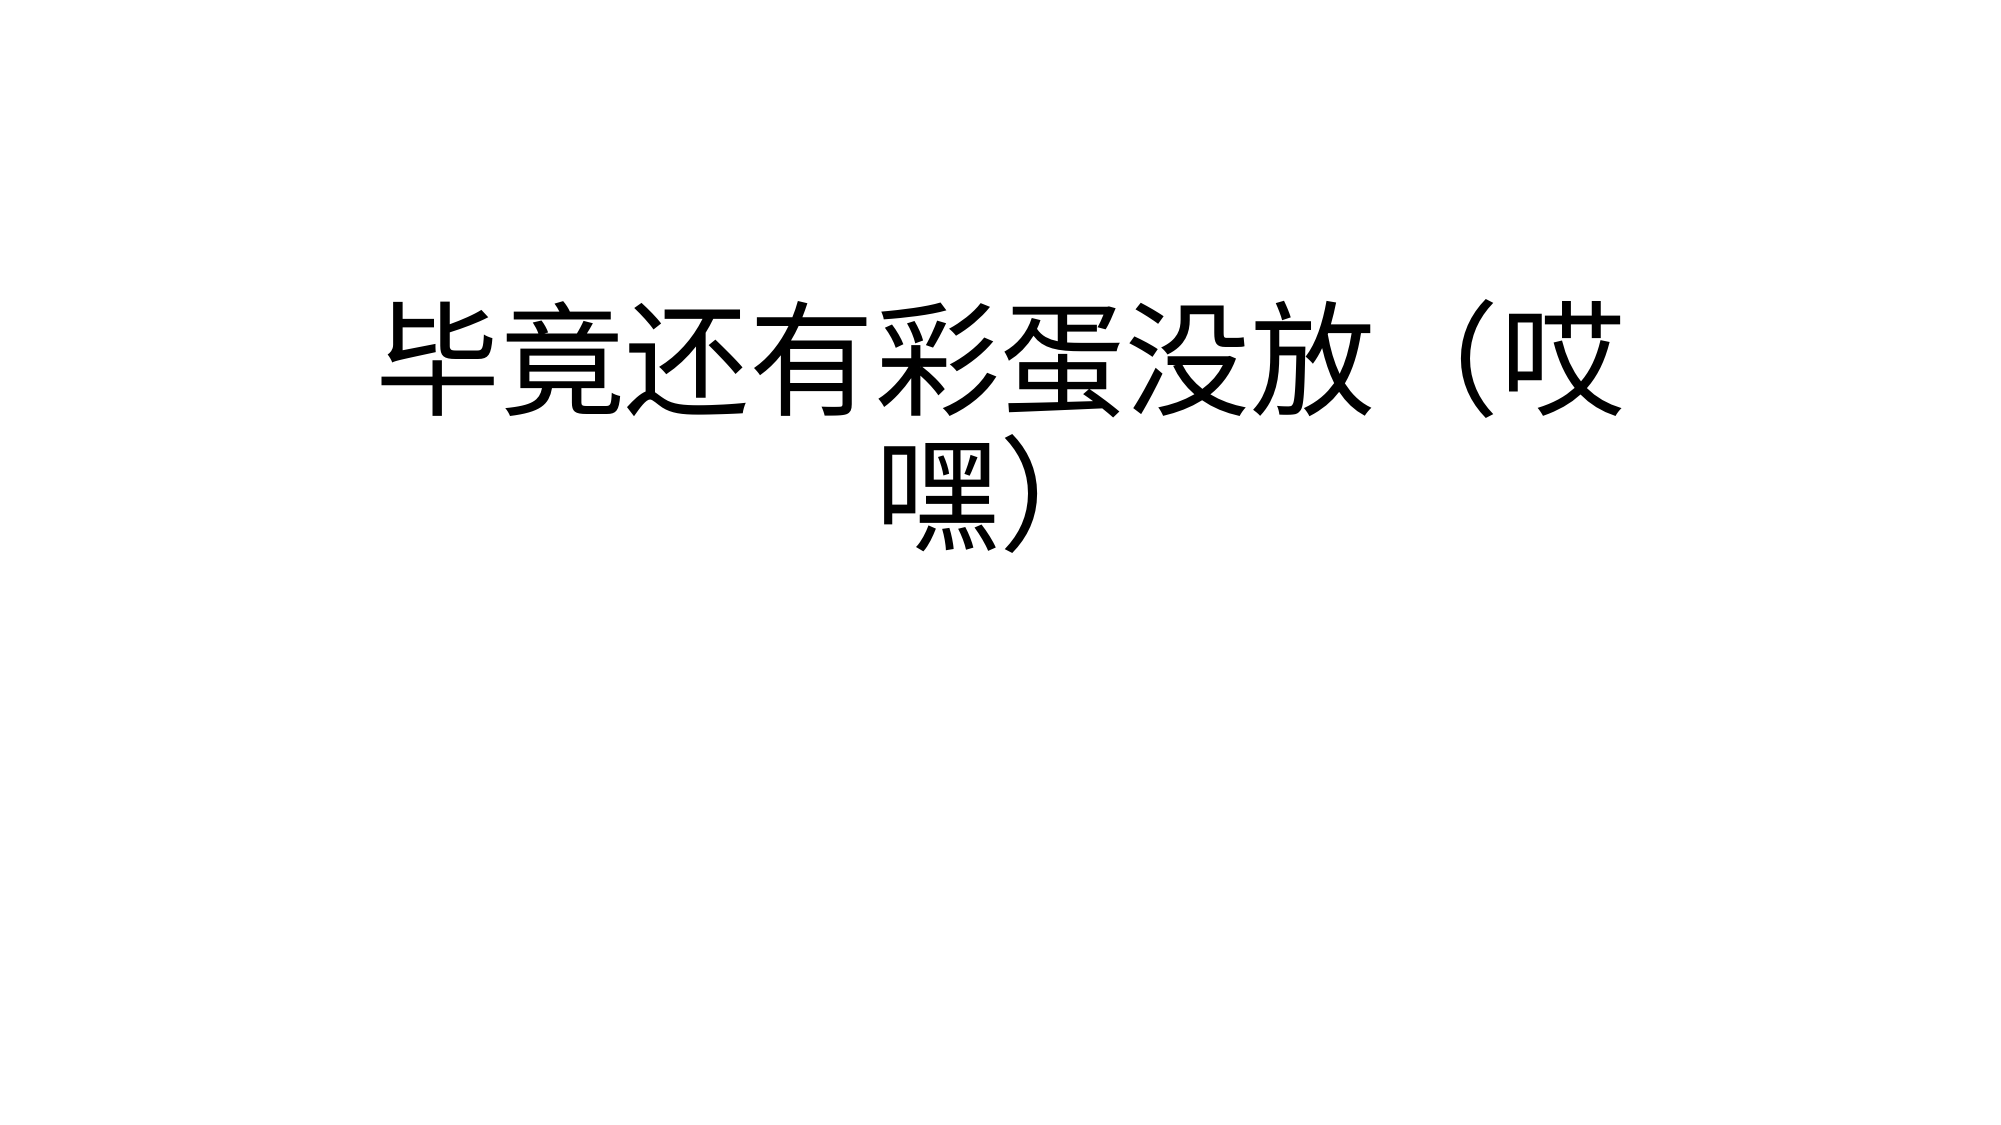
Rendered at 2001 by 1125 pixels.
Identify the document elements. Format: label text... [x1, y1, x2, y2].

title 毕竟还有彩蛋没放（哎嘿） [249, 184, 1750, 576]
